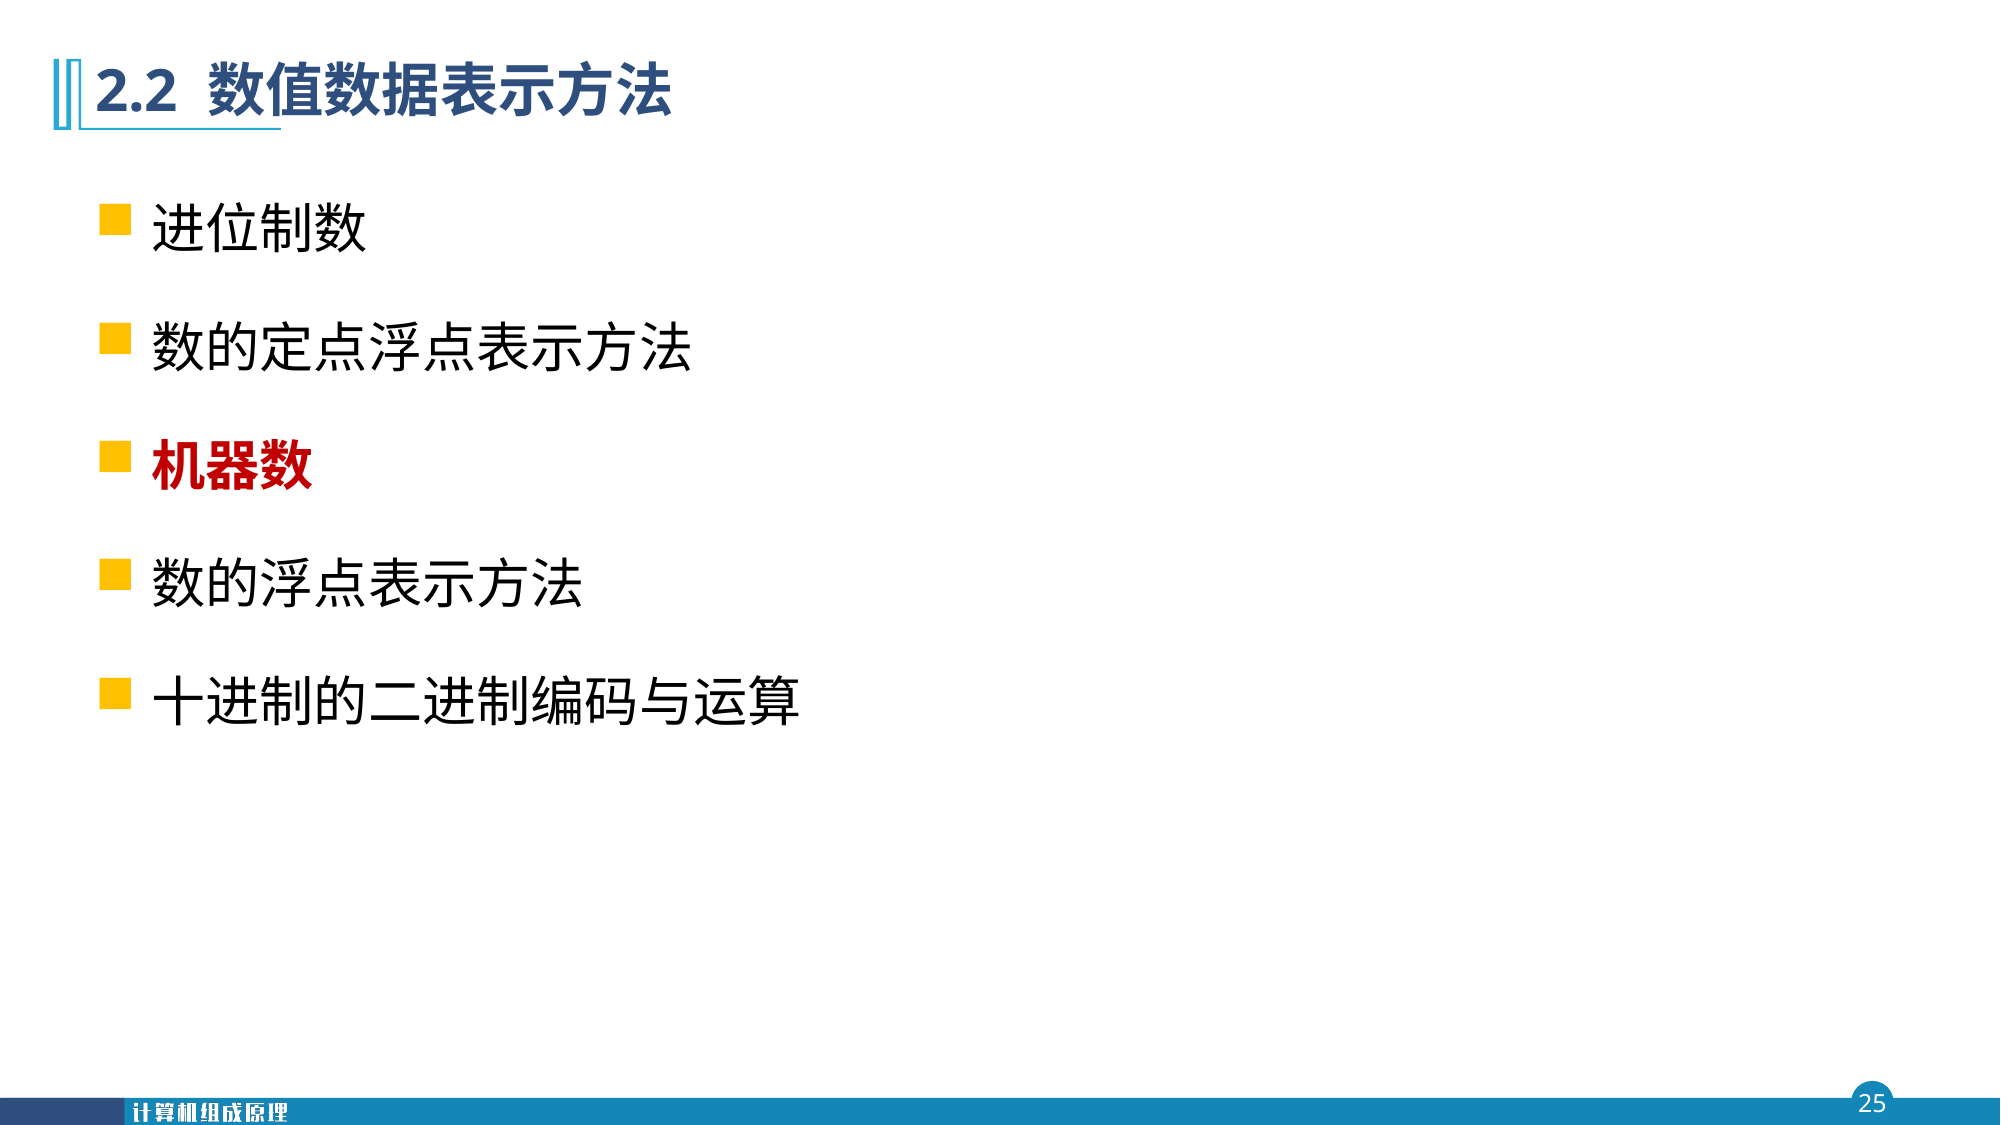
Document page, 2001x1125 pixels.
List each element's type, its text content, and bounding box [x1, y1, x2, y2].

title 2.2 数值数据表示方法 [80, 42, 1805, 144]
list 进位制数 数的定点浮点表示方法 机器数 数的浮点表示方法 十进制的二进制编码与运算 [80, 154, 1805, 1080]
